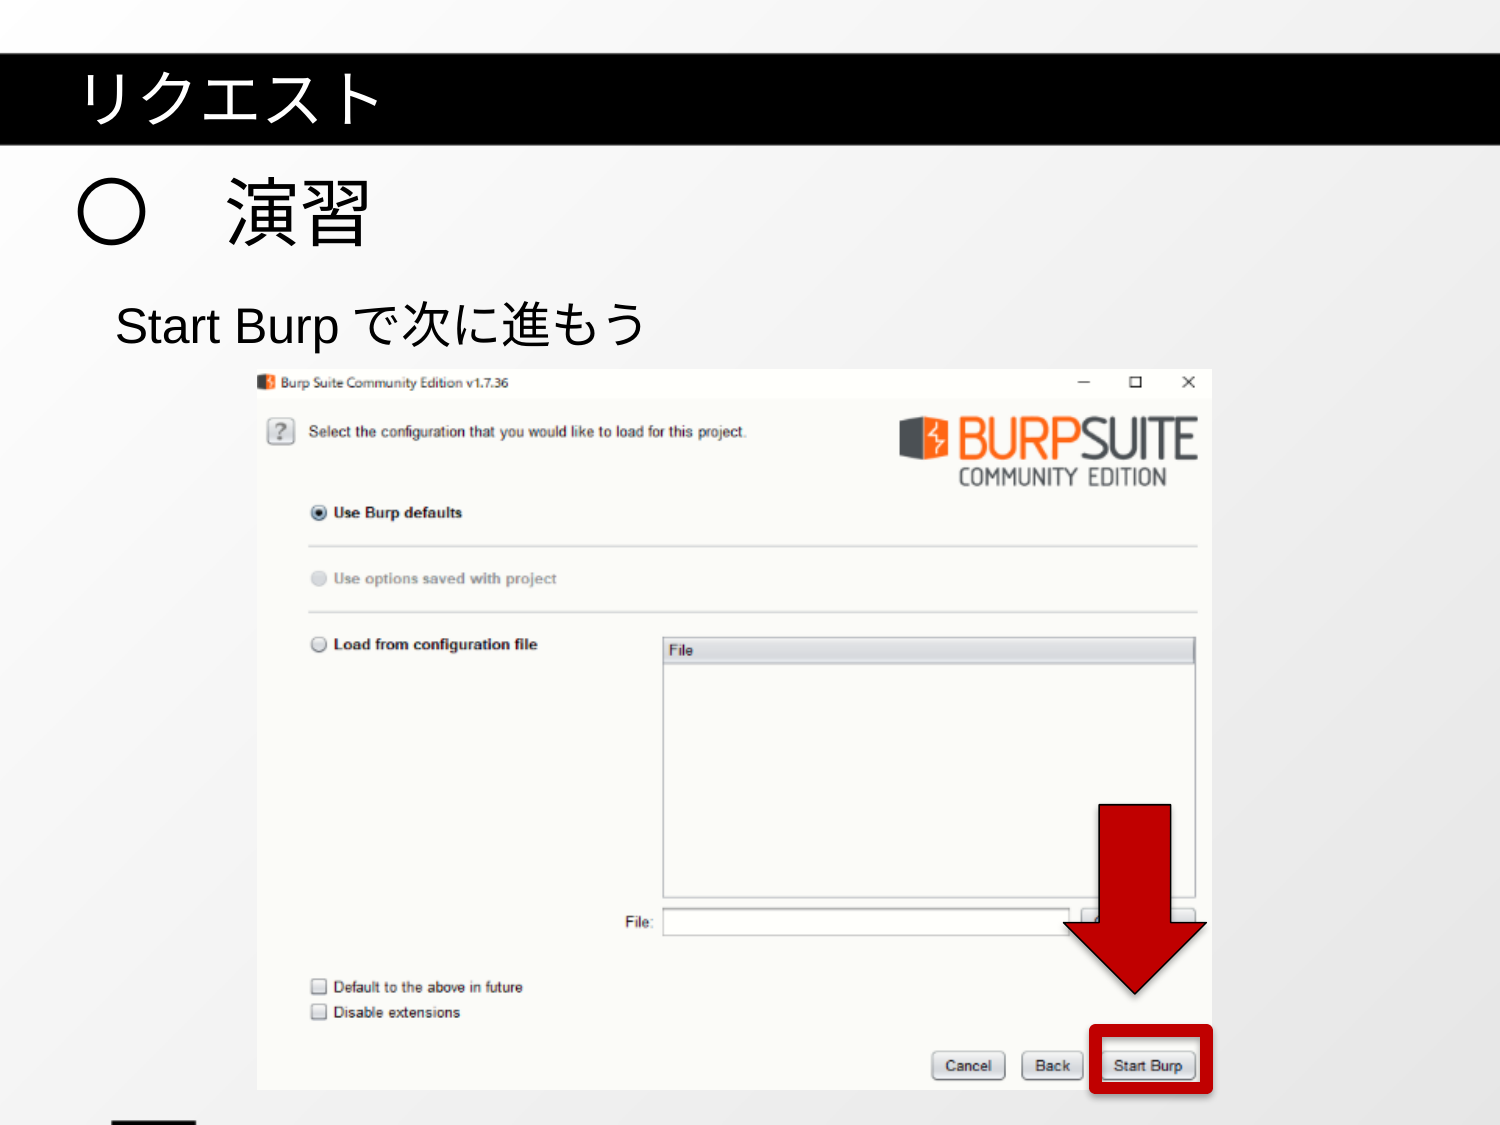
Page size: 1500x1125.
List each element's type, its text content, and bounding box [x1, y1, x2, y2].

text_box Start Burpで次に進もう [99, 286, 1380, 362]
title リクエスト [59, 52, 1410, 158]
picture [0, 0, 1500, 1125]
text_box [257, 369, 1212, 1090]
list 〇 演習 [59, 157, 1340, 260]
